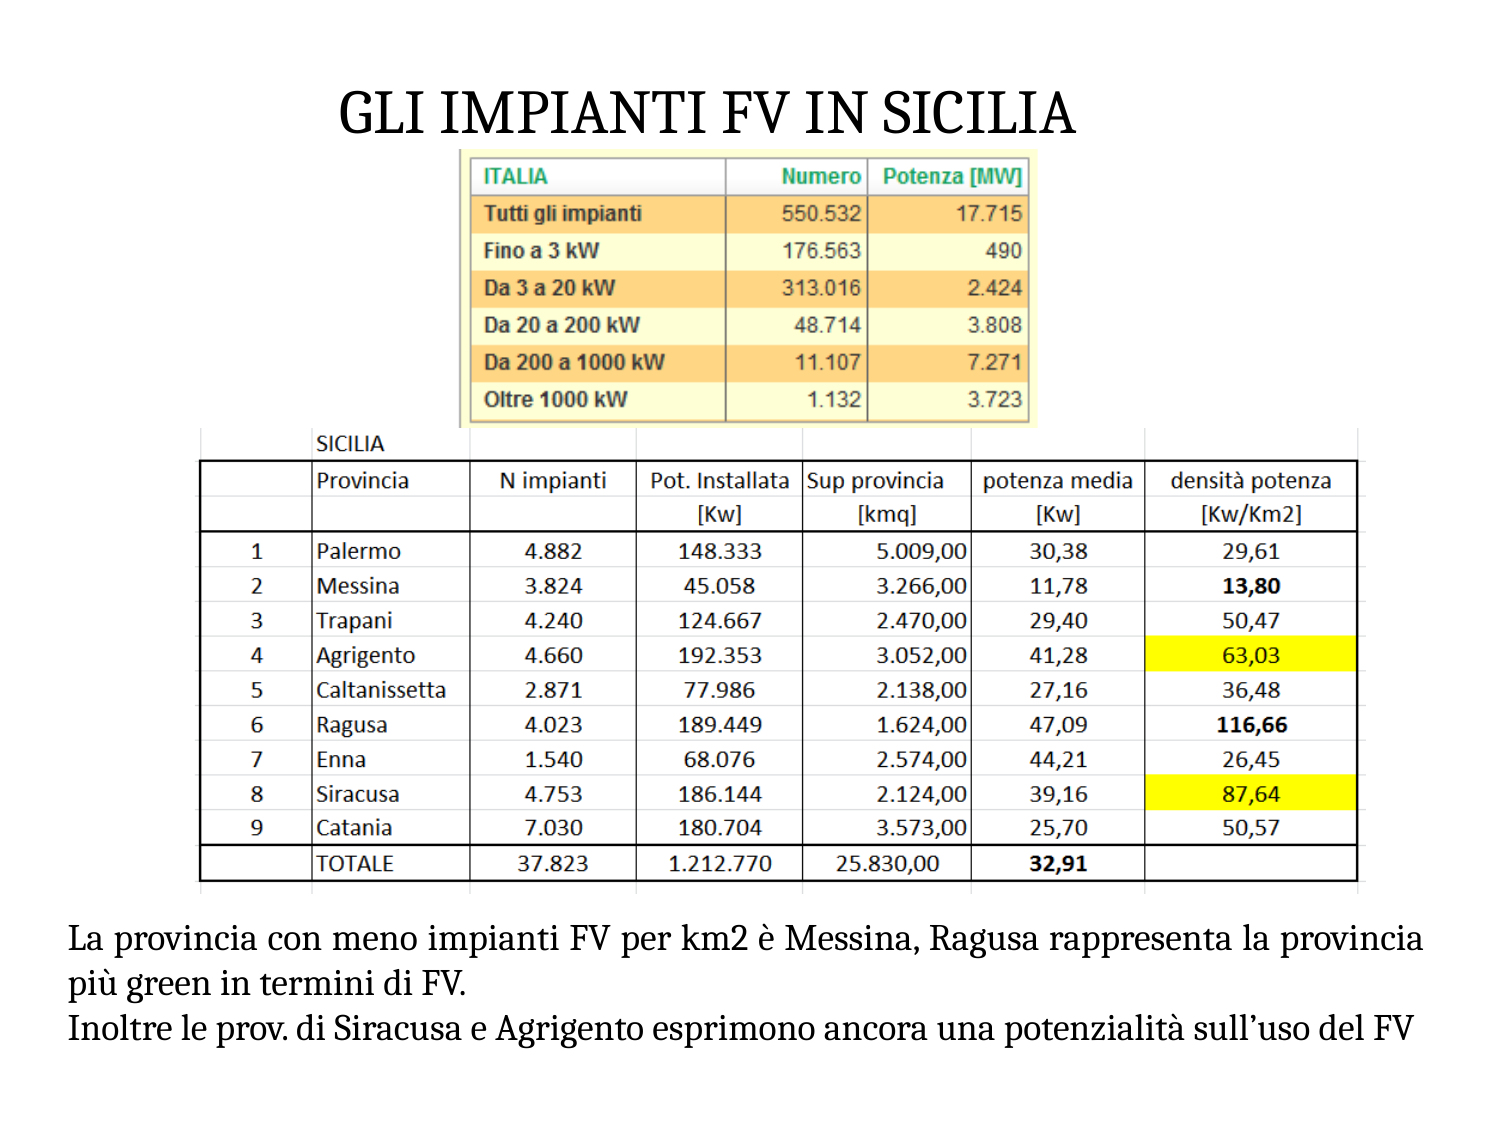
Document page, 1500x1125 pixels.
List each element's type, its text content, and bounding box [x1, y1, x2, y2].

text_box La provincia con meno impianti FV per km2 è Messina, Ragusa rappresenta la provincia più green in termini di FV. Inoltre le prov. di Siracusa e Agrigento esprimono ancora una potenzialità sull’uso del FV [53, 905, 1442, 1055]
text_box GLI IMPIANTI FV IN SICILIA [324, 63, 1152, 153]
picture [194, 148, 1367, 894]
